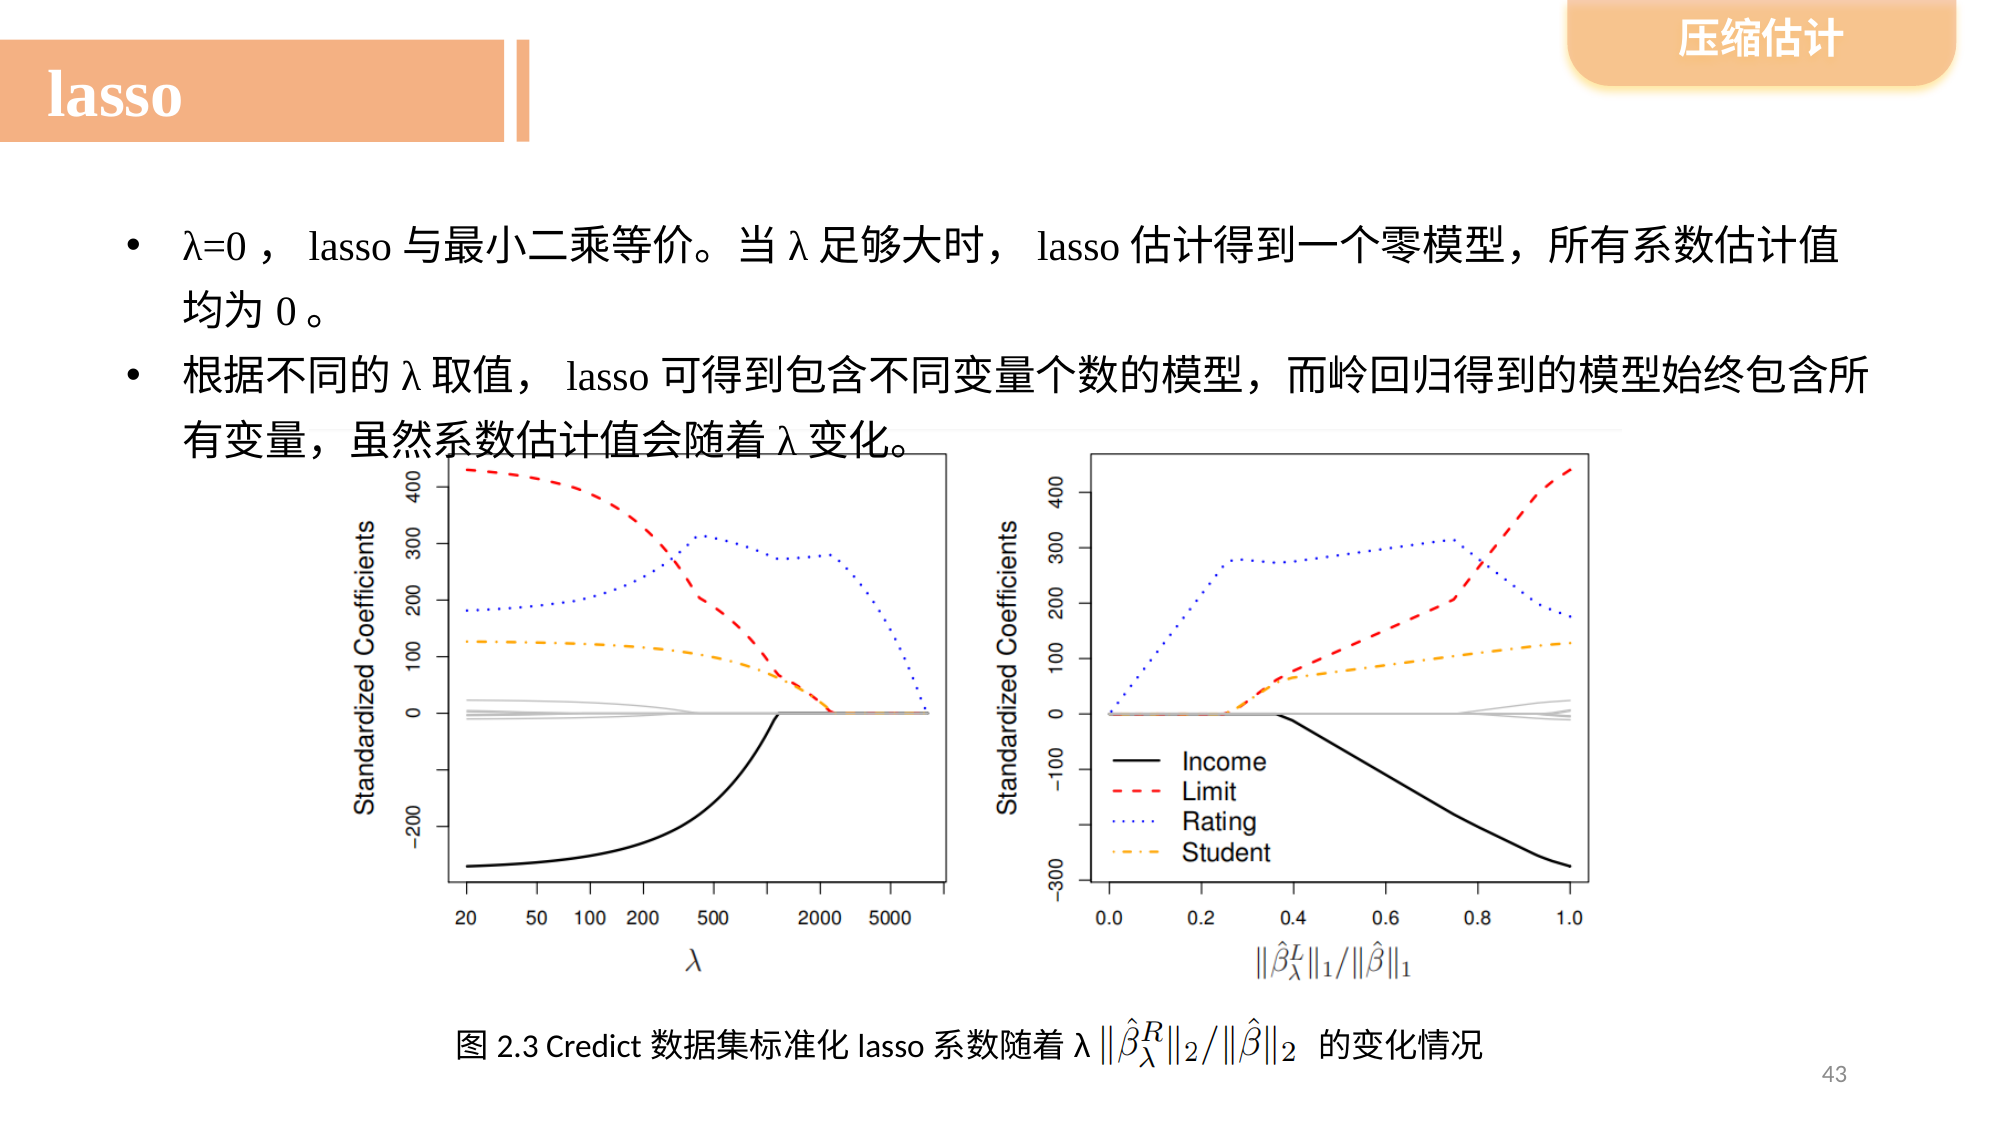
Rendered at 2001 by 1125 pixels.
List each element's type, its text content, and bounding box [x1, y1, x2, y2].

text_box 压缩估计 [1566, 0, 1958, 87]
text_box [0, 39, 530, 142]
slide_number 43 [1412, 1042, 1863, 1103]
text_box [440, 1009, 1506, 1073]
picture [309, 429, 1622, 992]
text_box λ=0，lasso与最小二乘等价。当λ足够大时，lasso估计得到一个零模型，所有系数估计值均为0。 根据不同的λ取值，lasso可得到包含不同变量个数的模型，而岭回归得到的模型始终包含所有变量，虽然系数估计值会随着λ变化。 [111, 196, 1889, 472]
